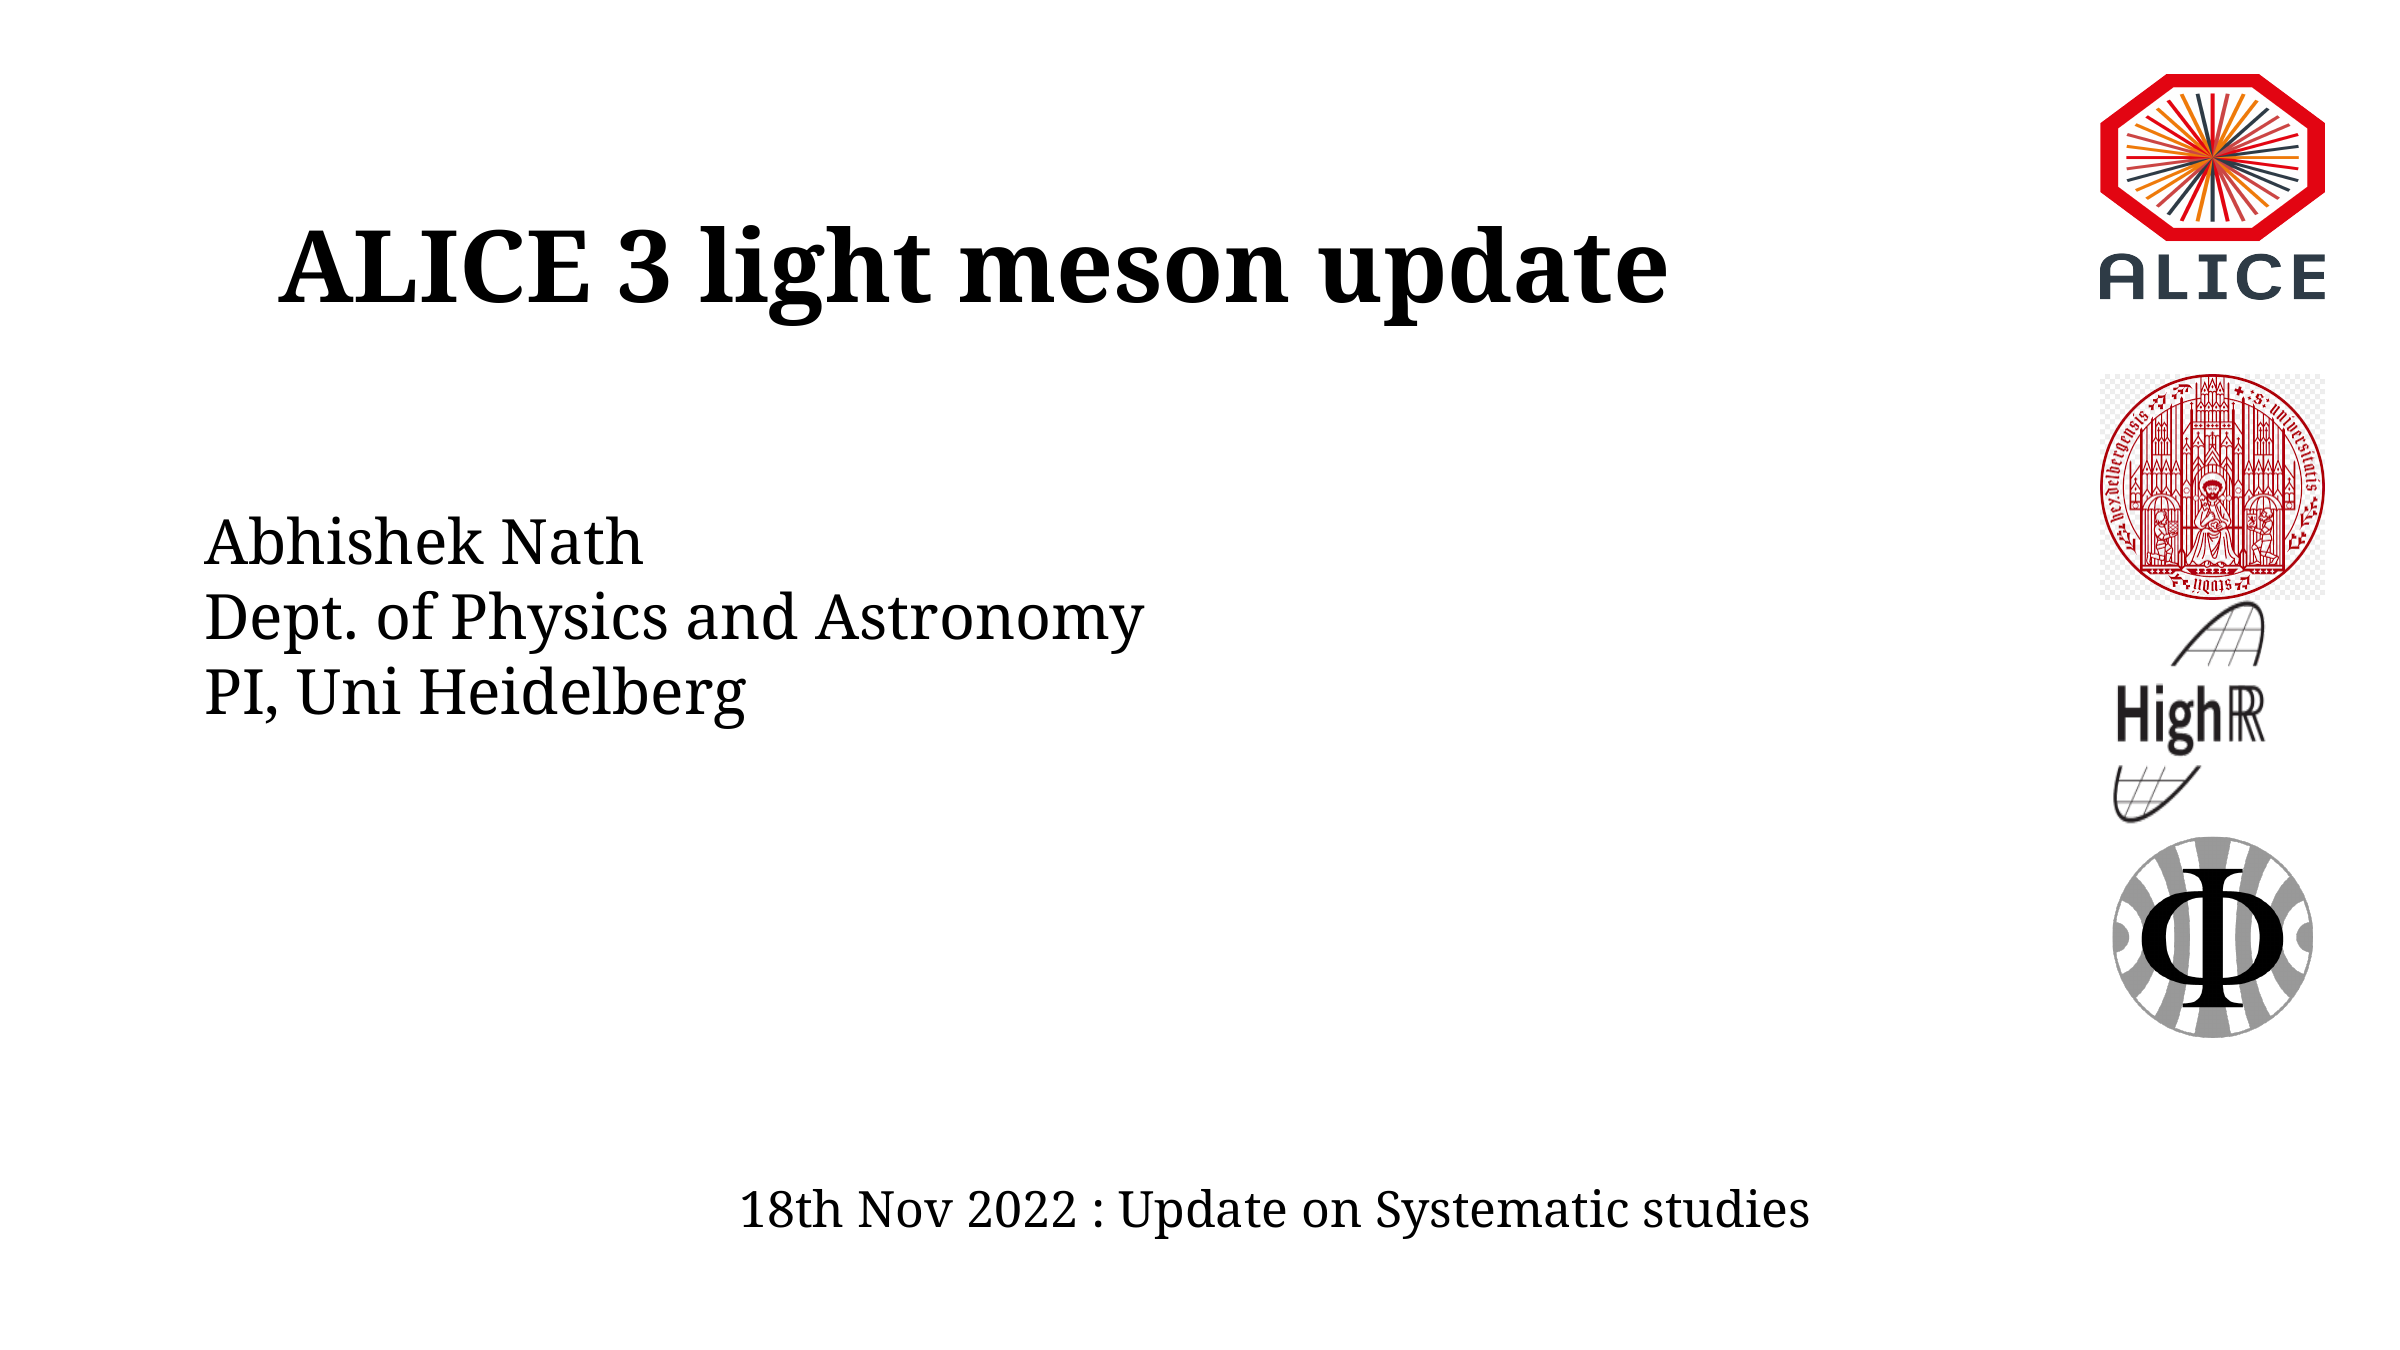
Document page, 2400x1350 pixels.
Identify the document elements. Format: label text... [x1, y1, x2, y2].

picture [2099, 374, 2326, 1051]
picture [2099, 74, 2326, 301]
text_box Abhishek Nath Dept. of Physics and Astronomy PI, Uni Heidelberg [189, 449, 1161, 735]
text_box 18th Nov 2022 : Update on Systematic studies [724, 1124, 1826, 1245]
text_box ALICE 3 light meson update [263, 150, 1686, 330]
